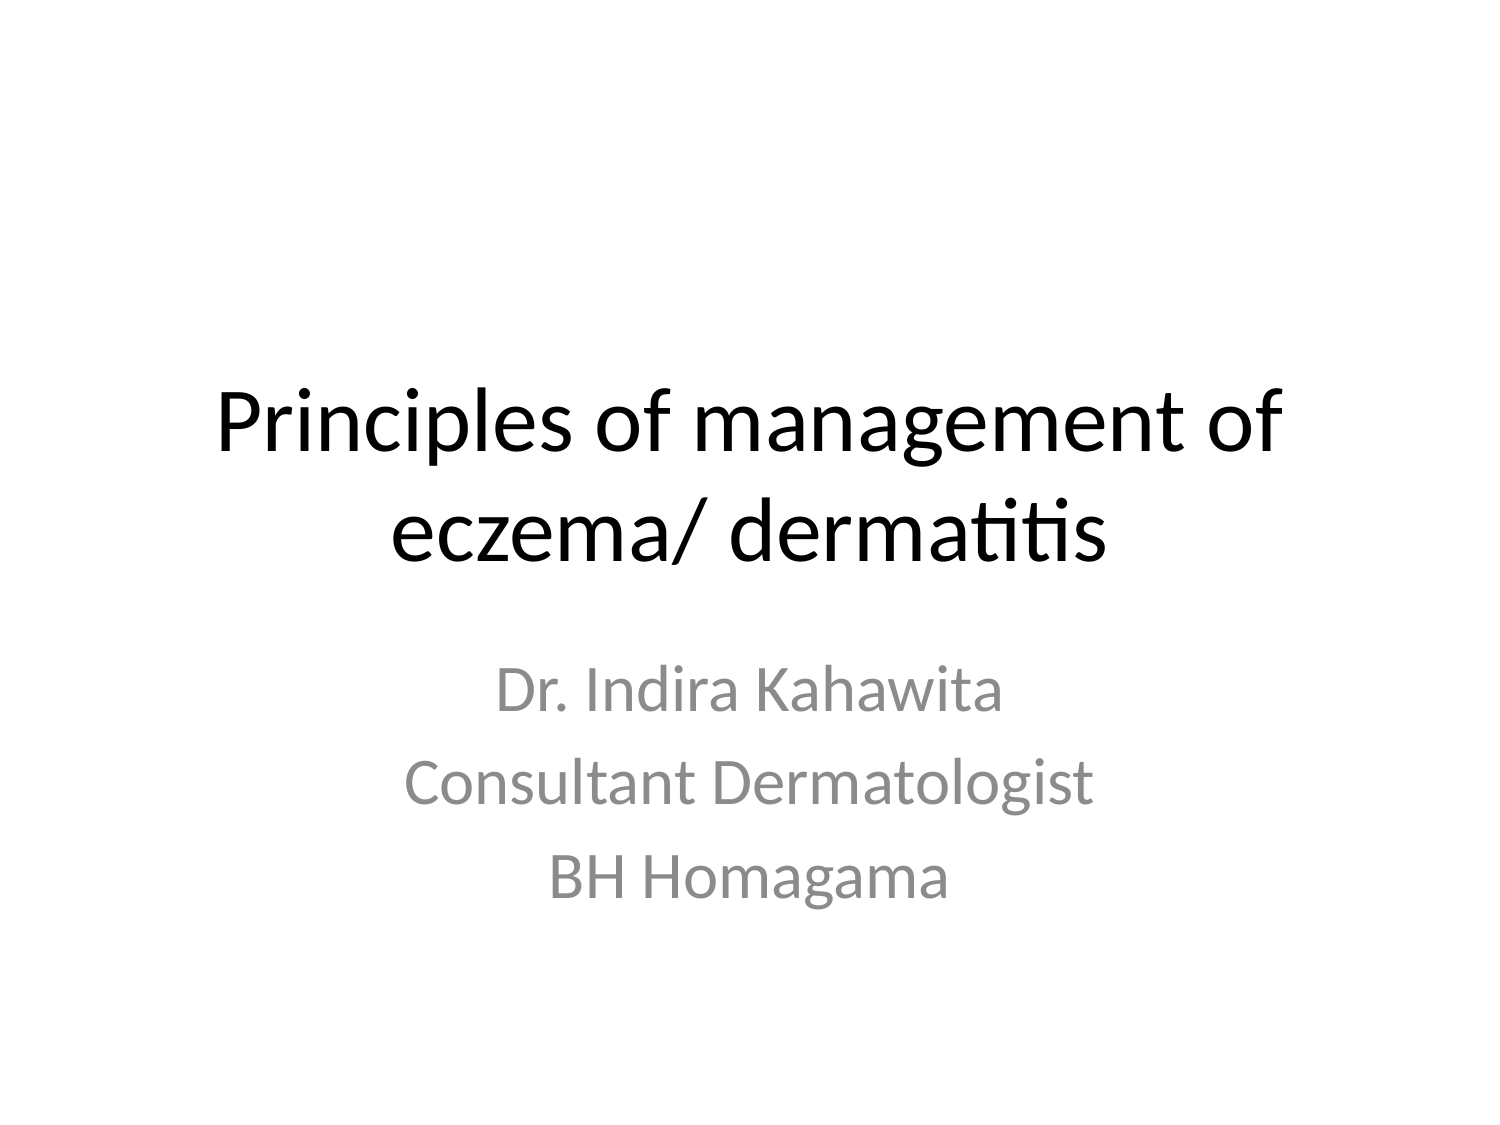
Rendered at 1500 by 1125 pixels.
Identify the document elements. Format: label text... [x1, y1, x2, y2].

title Principles of management of eczema/ dermatitis [112, 349, 1388, 591]
subtitle Dr. Indira Kahawita Consultant Dermatologist BH Homagama [225, 637, 1275, 925]
